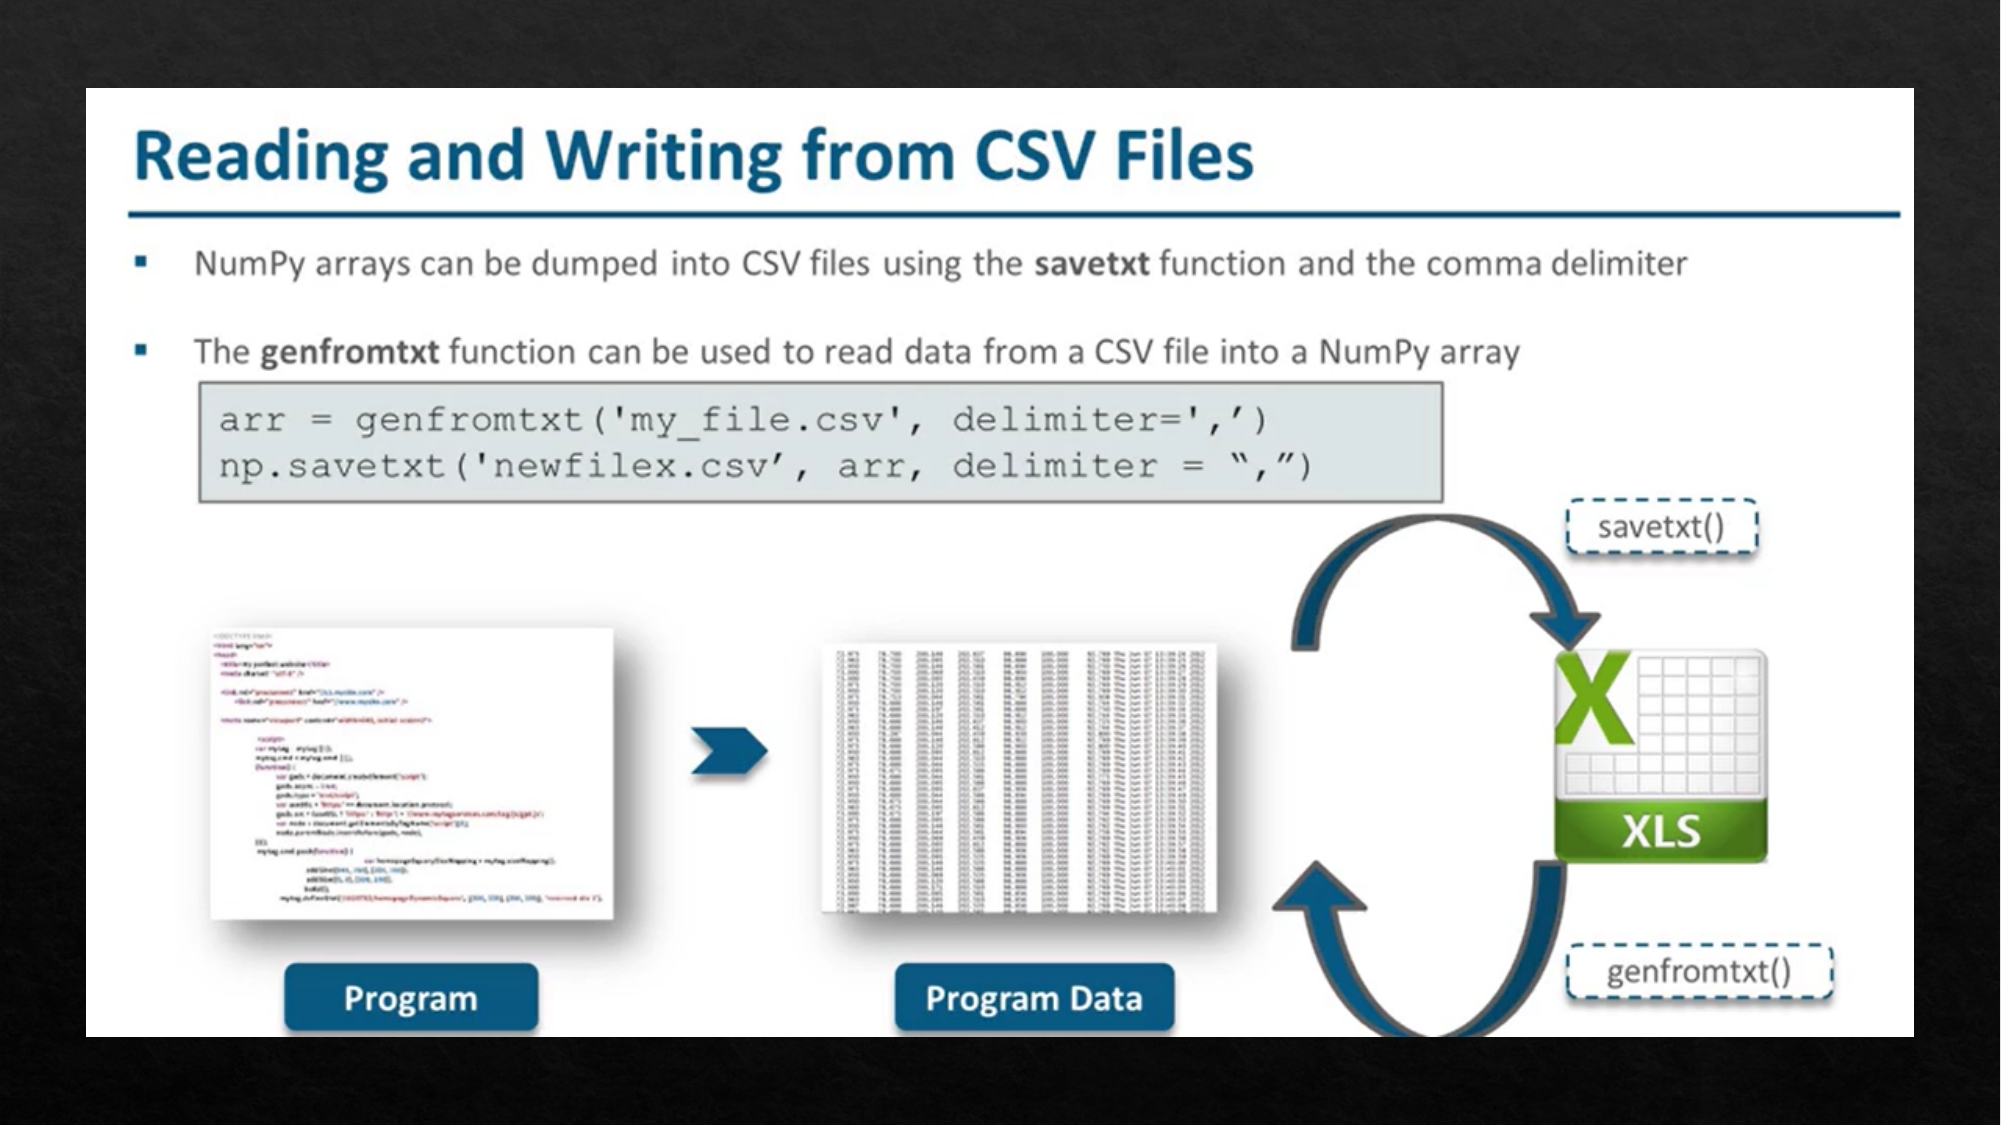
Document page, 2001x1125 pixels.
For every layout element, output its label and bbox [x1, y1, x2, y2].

picture [86, 87, 1914, 1037]
